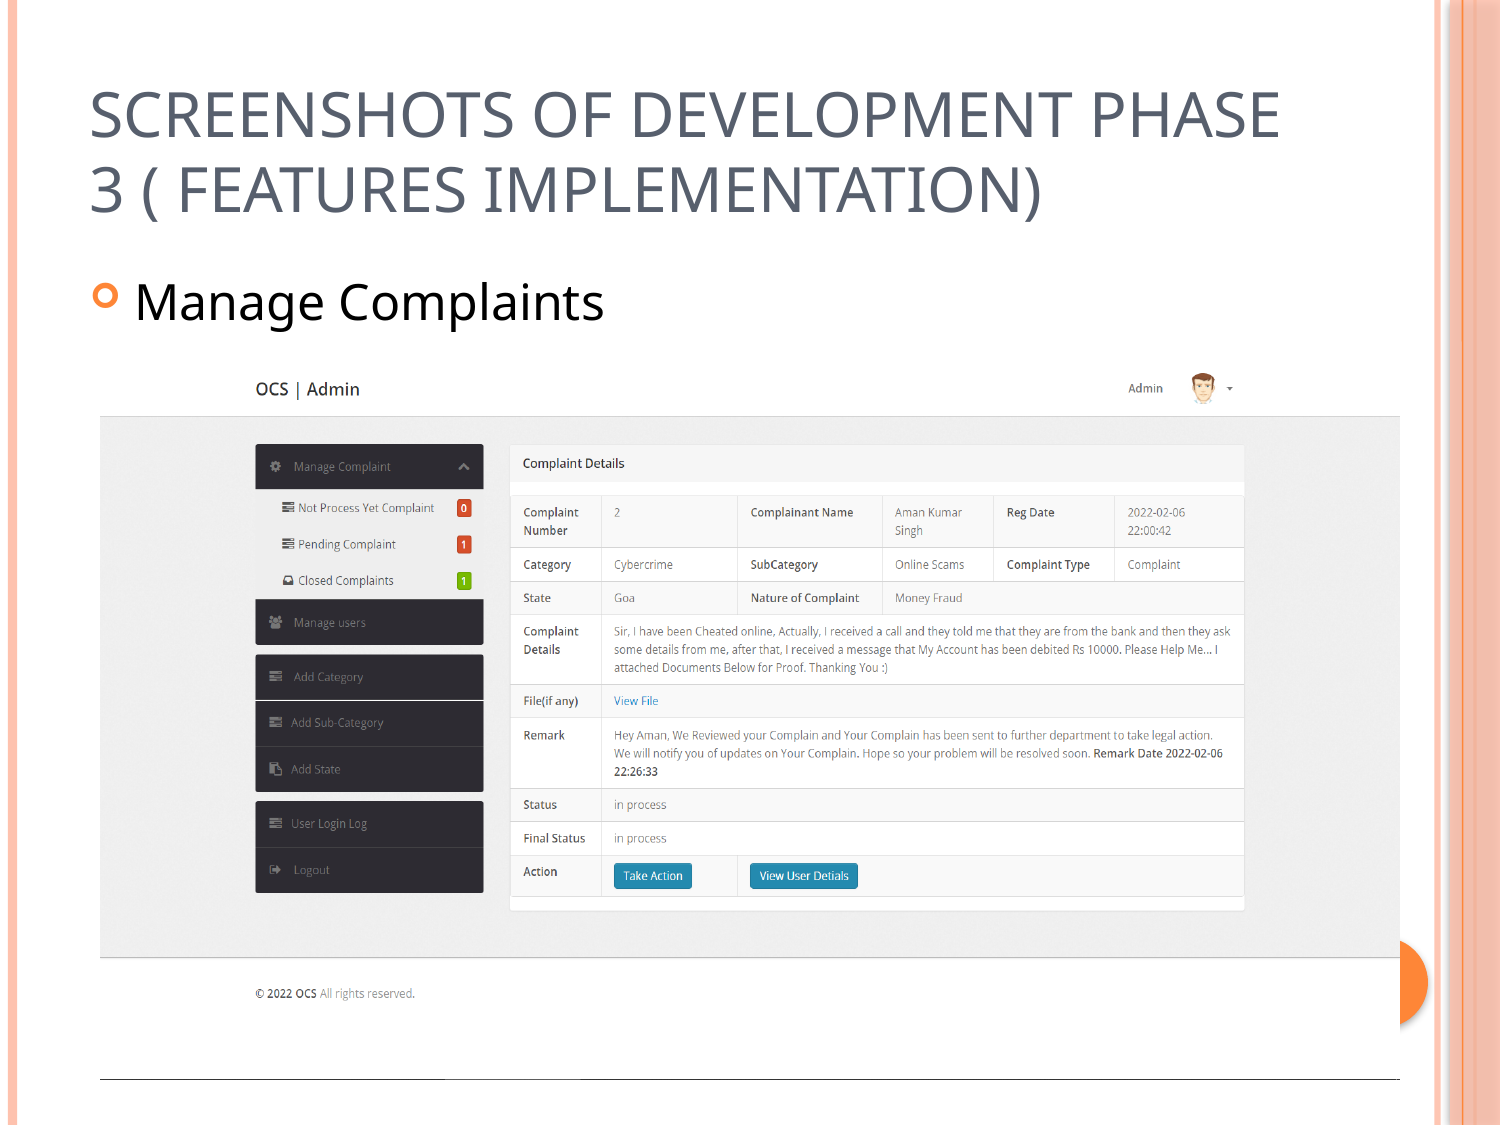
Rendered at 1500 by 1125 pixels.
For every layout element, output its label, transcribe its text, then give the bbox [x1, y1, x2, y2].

picture [99, 361, 1401, 1081]
title Screenshots of Development Phase 3 ( Features Implementation) [75, 45, 1300, 233]
list Manage Complaints [75, 262, 1300, 1062]
